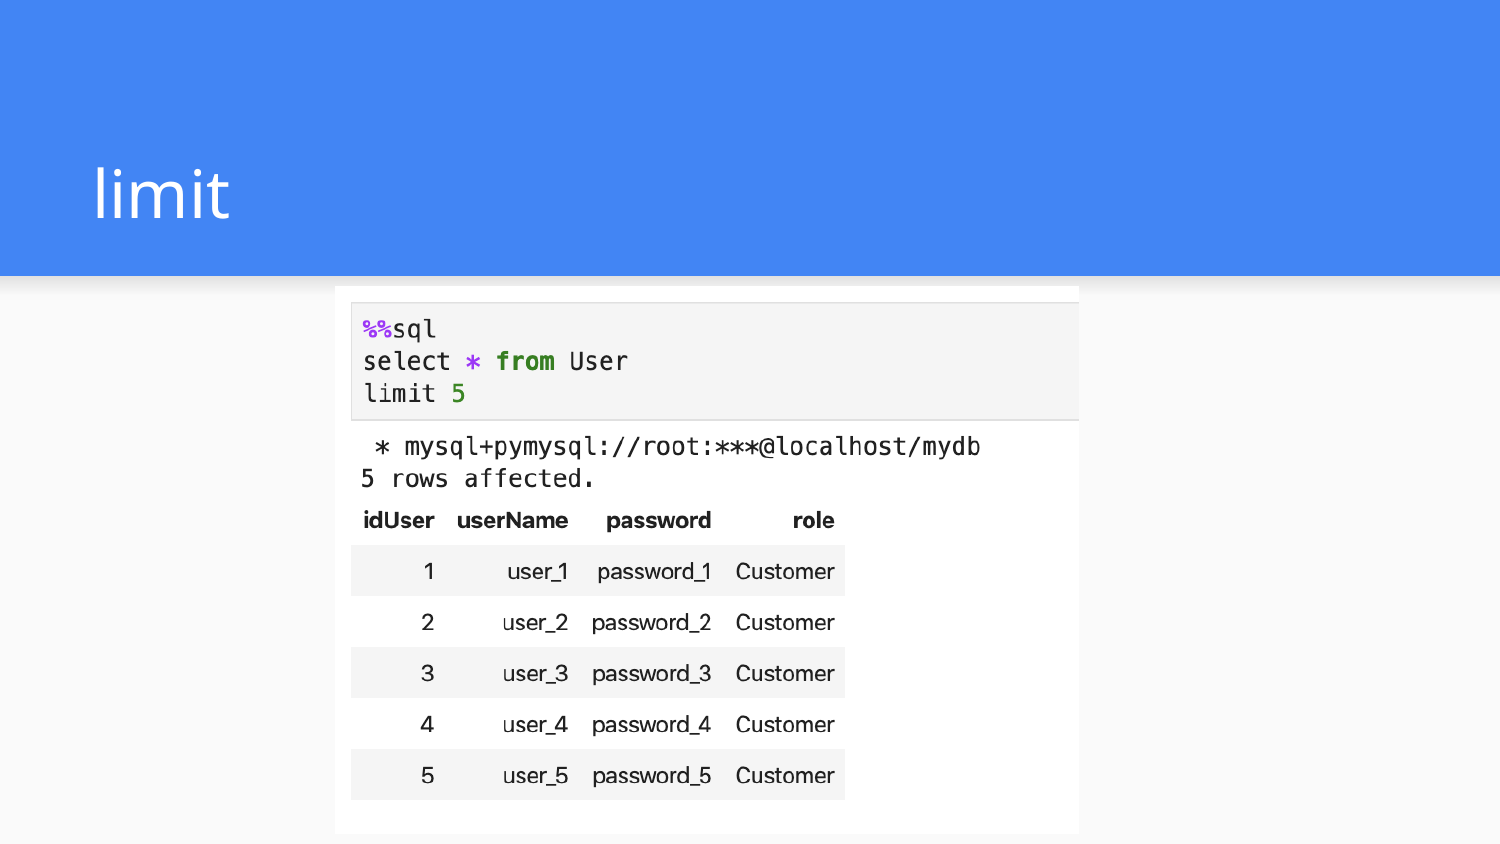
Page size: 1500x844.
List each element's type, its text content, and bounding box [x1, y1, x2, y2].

picture [335, 286, 1079, 834]
title limit [77, 121, 1427, 248]
